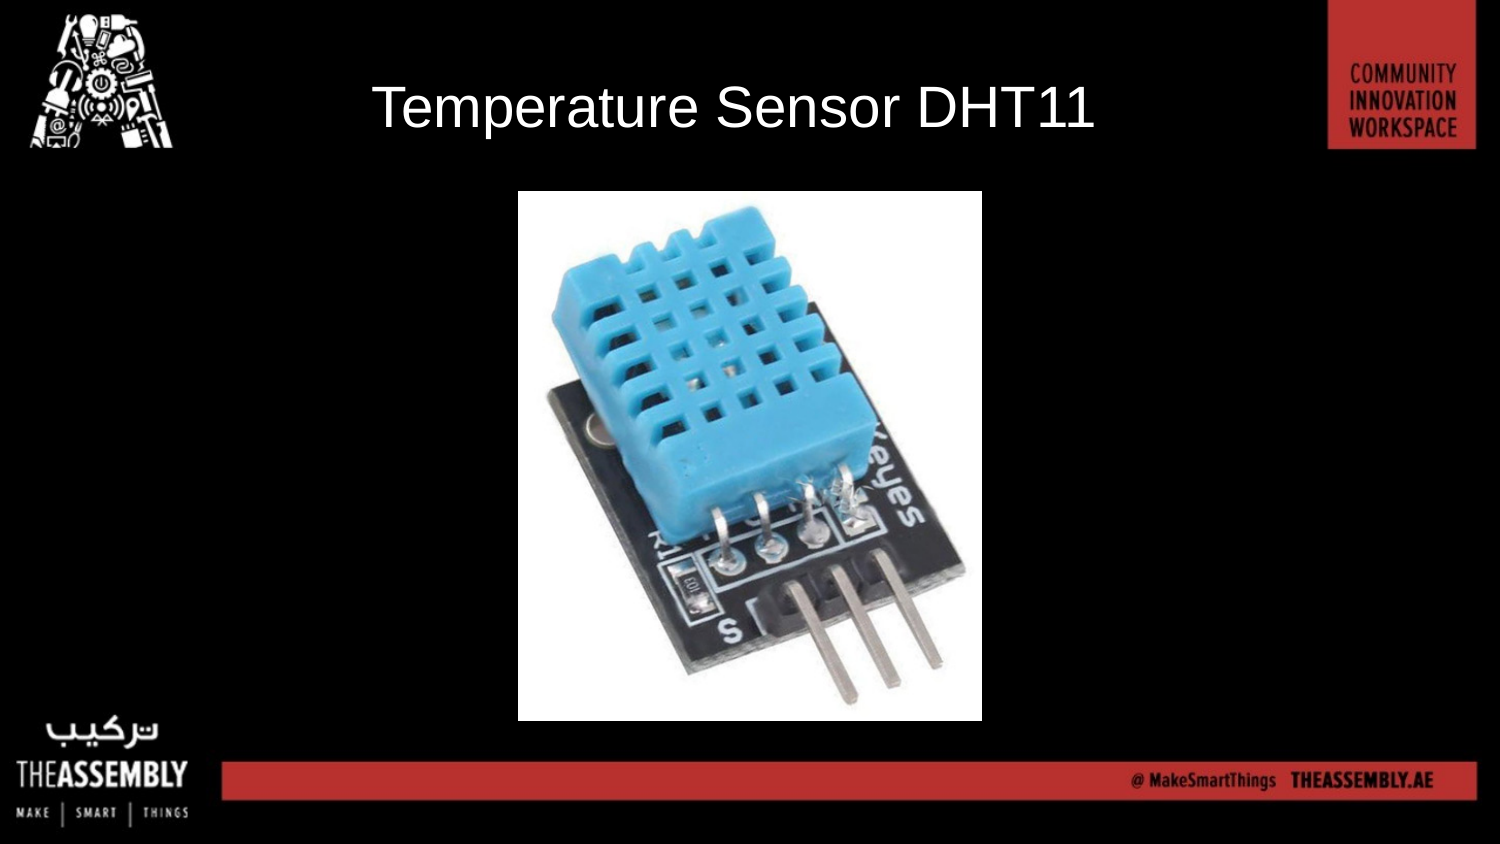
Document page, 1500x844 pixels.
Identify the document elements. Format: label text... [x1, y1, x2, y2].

picture [0, 0, 1500, 844]
title Temperature Sensor DHT11 [131, 54, 1162, 149]
